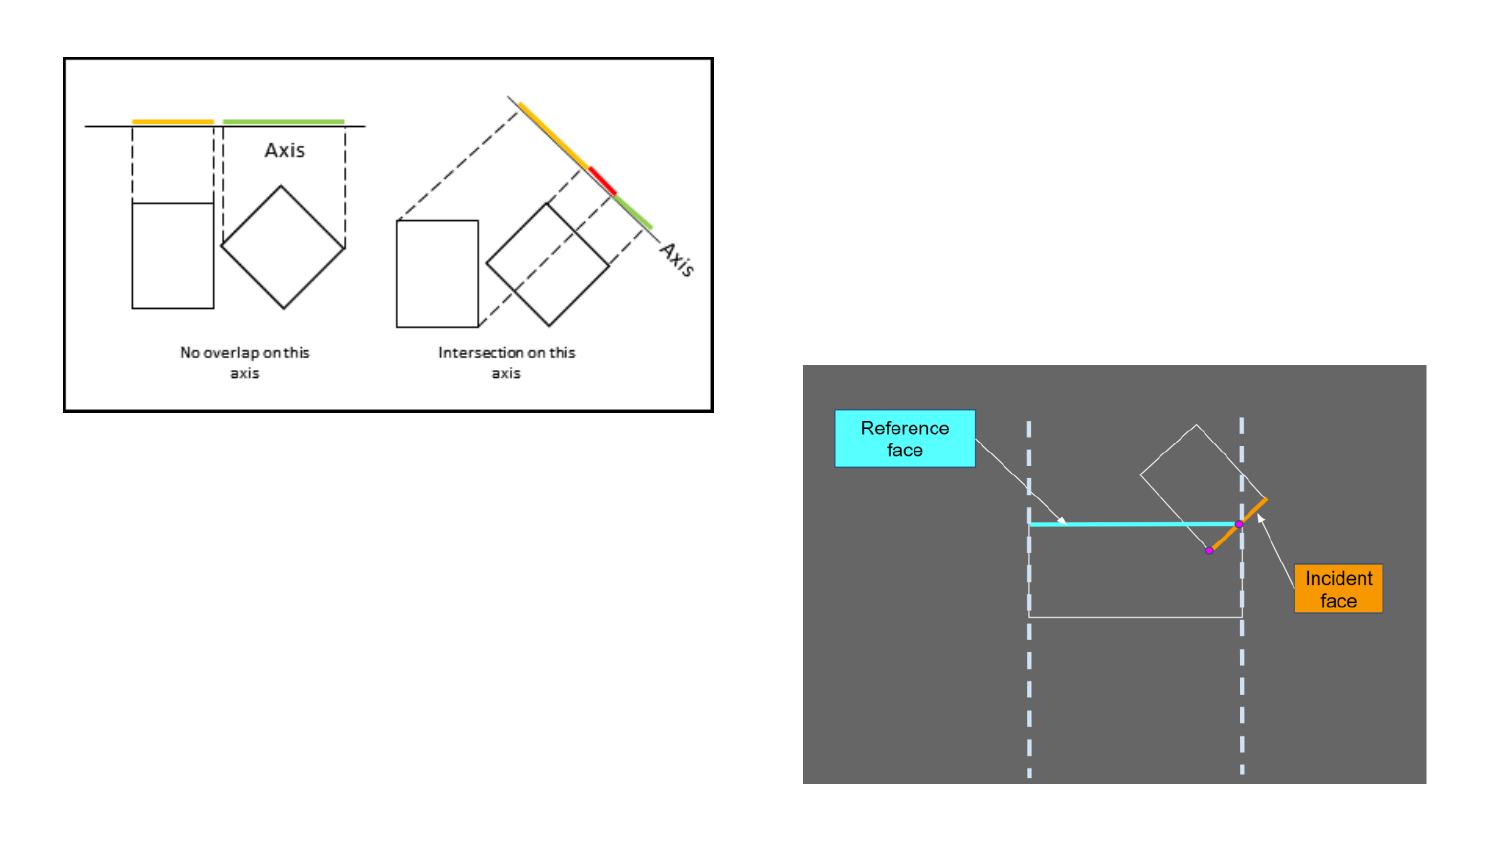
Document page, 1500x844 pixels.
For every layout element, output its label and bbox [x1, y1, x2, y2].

picture [803, 363, 1428, 785]
picture [63, 57, 714, 413]
